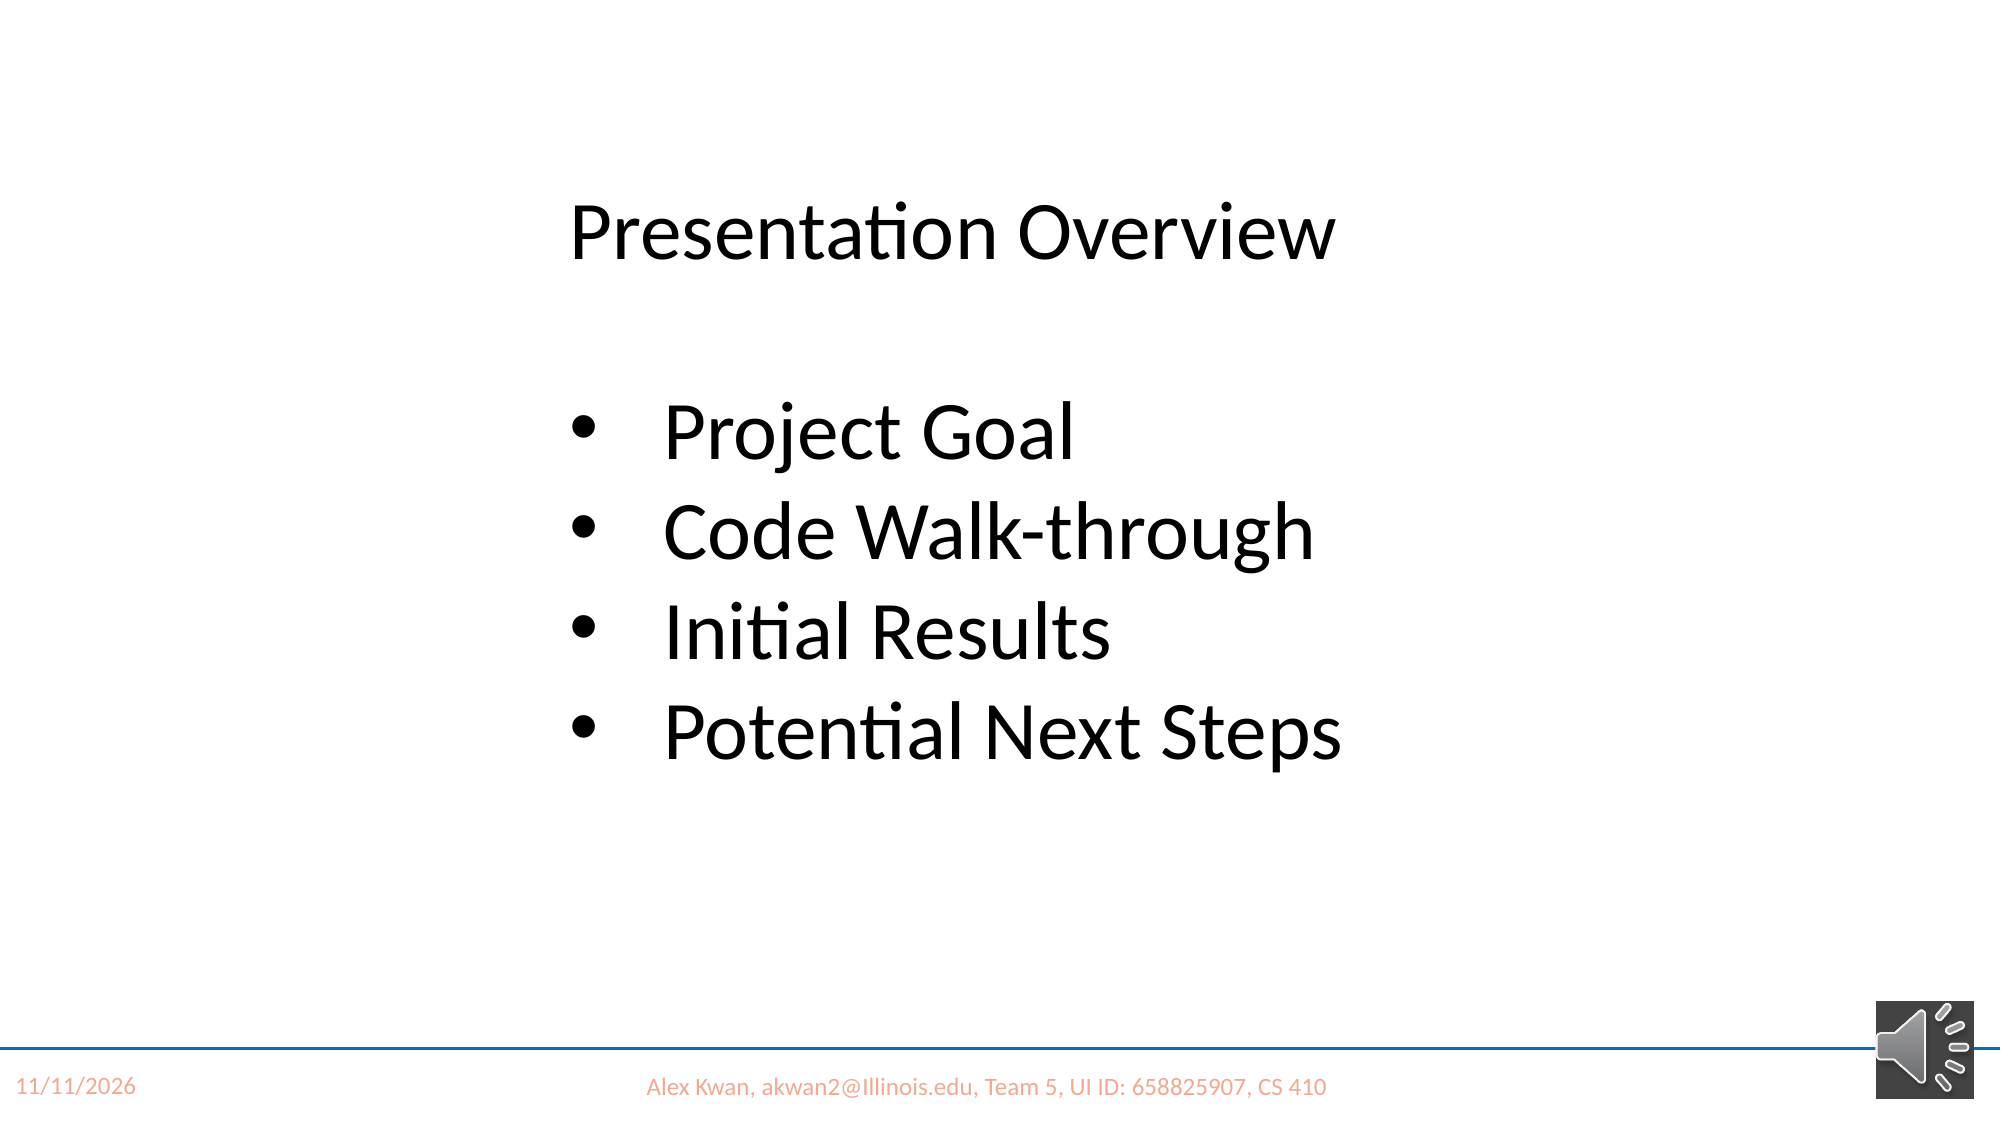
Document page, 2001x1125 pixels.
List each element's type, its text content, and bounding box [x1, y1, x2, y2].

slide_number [0, 1054, 450, 1115]
footer Alex Kwan, akwan2@Illinois.edu, Team 5, UI ID: 658825907, CS 410 [600, 1055, 1375, 1116]
text_box Presentation Overview Project Goal Code Walk-through Initial Results Potential Next Steps [554, 168, 1359, 784]
picture [1874, 999, 1975, 1100]
slide_number 2 of [1537, 1055, 1988, 1116]
